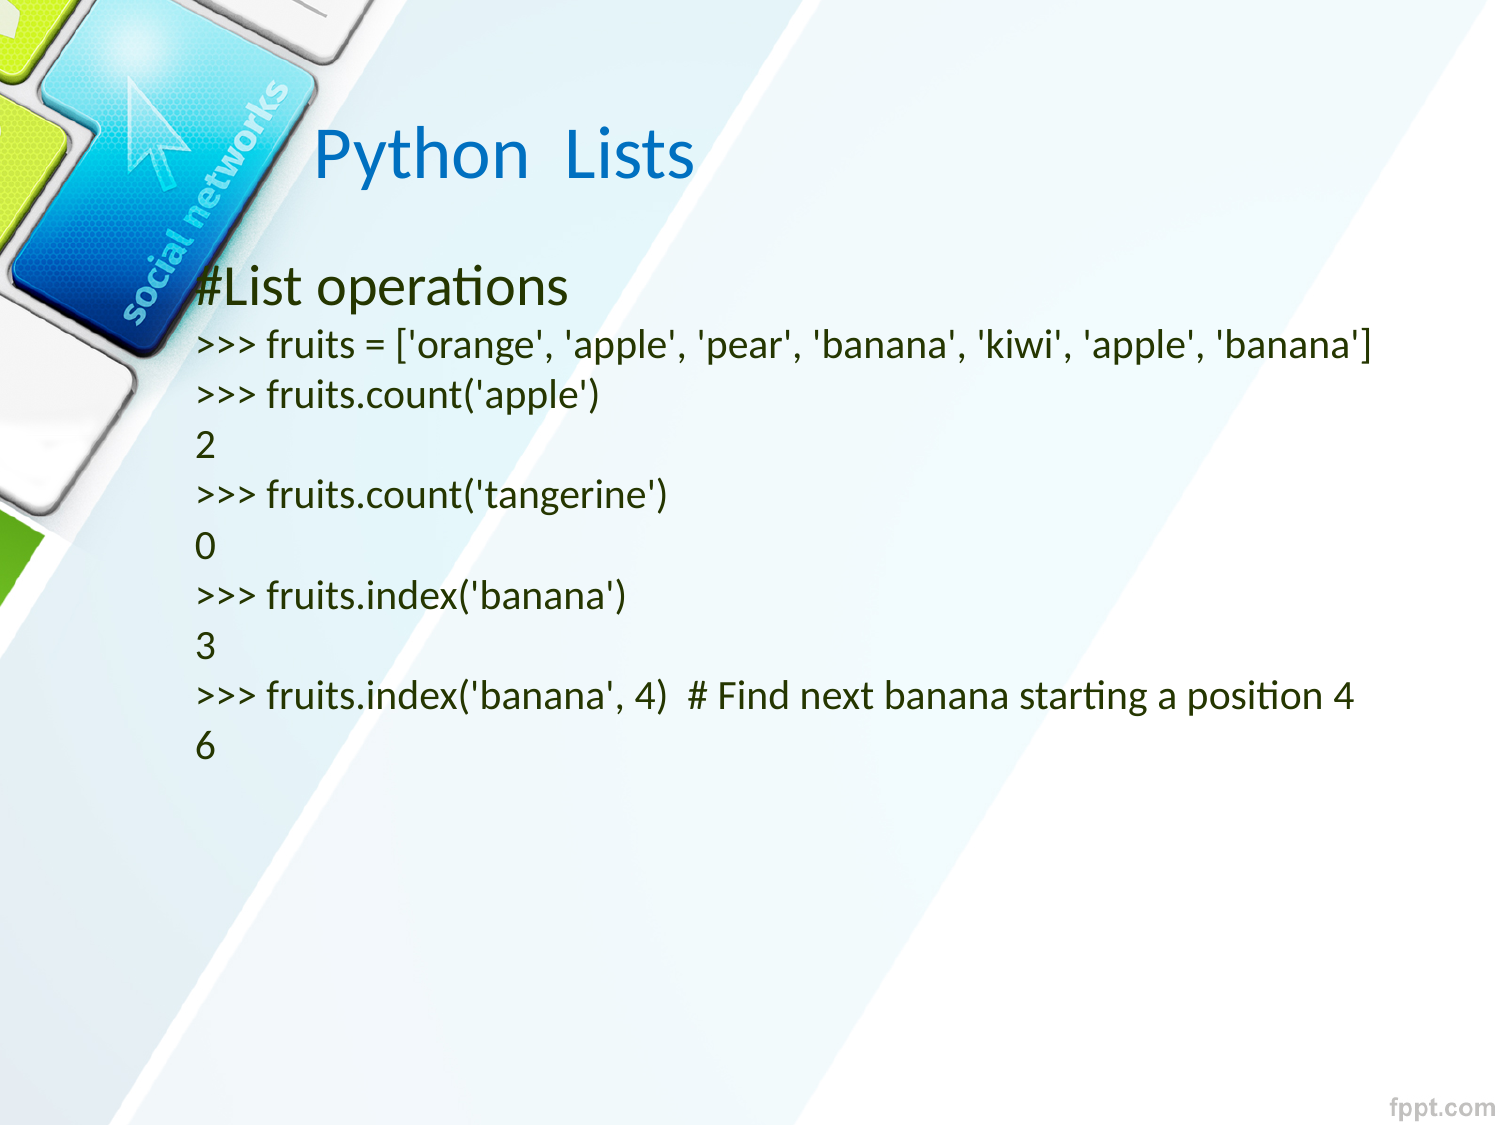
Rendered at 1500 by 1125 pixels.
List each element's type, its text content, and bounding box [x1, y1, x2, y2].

text_box #List operations >>> fruits = ['orange', 'apple', 'pear', 'banana', 'kiwi', 'apple', 'banana'] >>> fruits.count('apple') 2 >>> fruits.count('tangerine') 0 >>> fruits.index('banana') 3 >>> fruits.index('banana', 4) # Find next banana starting a position 4 6 [179, 239, 1470, 1065]
picture [0, 0, 1500, 1125]
text_box Python Lists [299, 86, 1427, 212]
